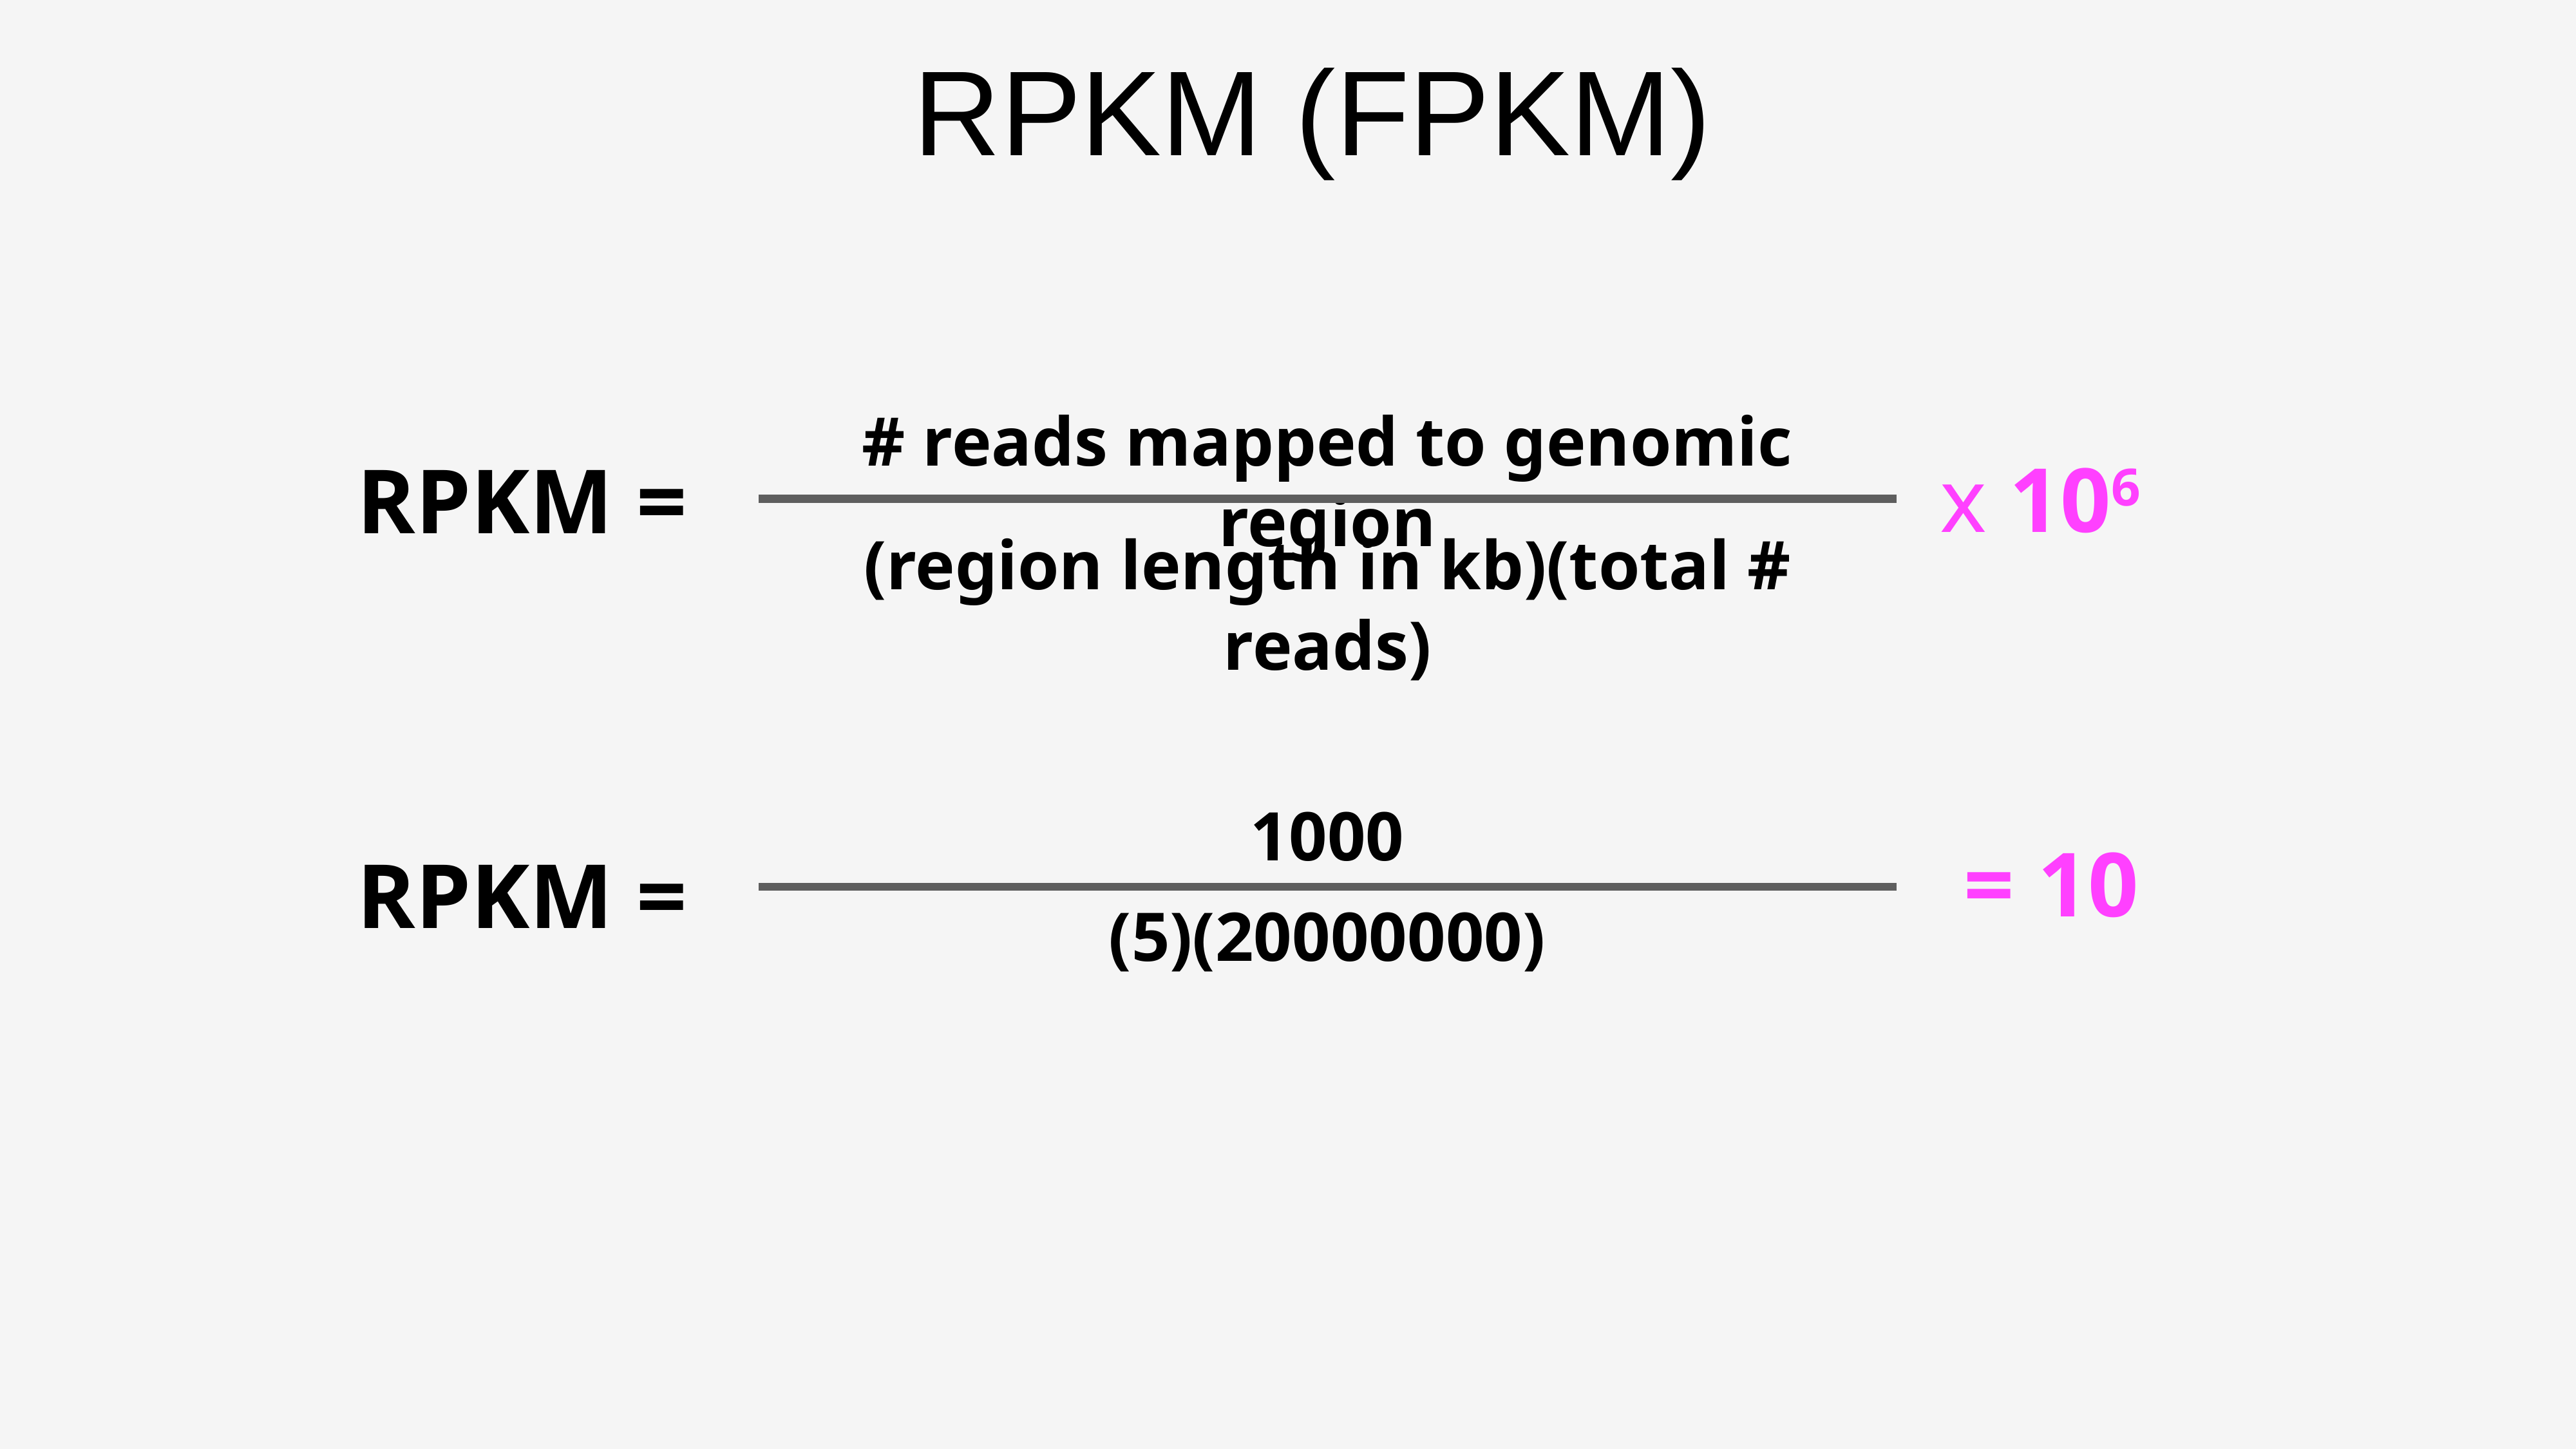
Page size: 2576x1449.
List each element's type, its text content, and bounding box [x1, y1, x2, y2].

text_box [347, 388, 2175, 614]
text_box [347, 783, 2229, 986]
text_box RPKM (FPKM) [905, 27, 1721, 187]
